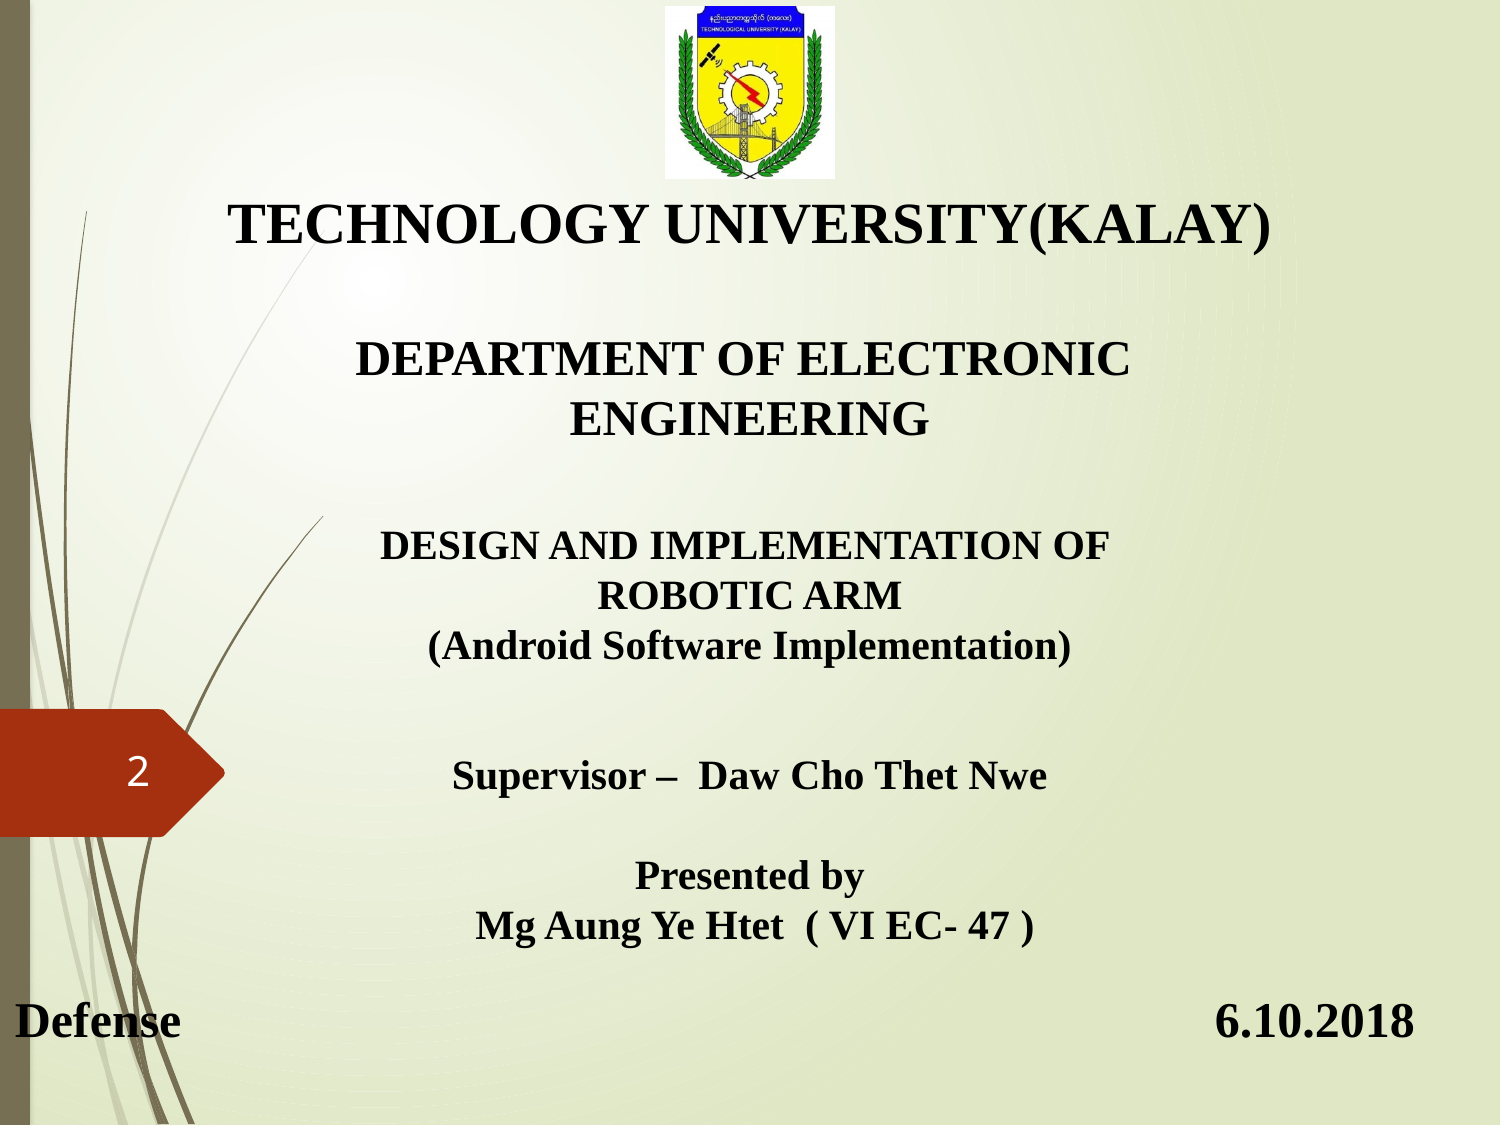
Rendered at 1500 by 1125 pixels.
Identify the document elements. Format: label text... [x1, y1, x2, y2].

picture [664, 5, 835, 179]
text_box TECHNOLOGY UNIVERSITY(KALAY) DEPARTMENT OF ELECTRONIC ENGINEERING [0, 178, 1500, 460]
text_box DESIGN AND IMPLEMENTATION OF ROBOTIC ARM (Android Software Implementation) [0, 460, 1500, 676]
text_box Supervisor – Daw Cho Thet Nwe Presented by Mg Aung Ye Htet ( VI EC- 47 ) [0, 740, 1500, 980]
slide_number 2 [69, 743, 166, 803]
text_box Defense 6.10.2018 [0, 980, 1500, 1056]
